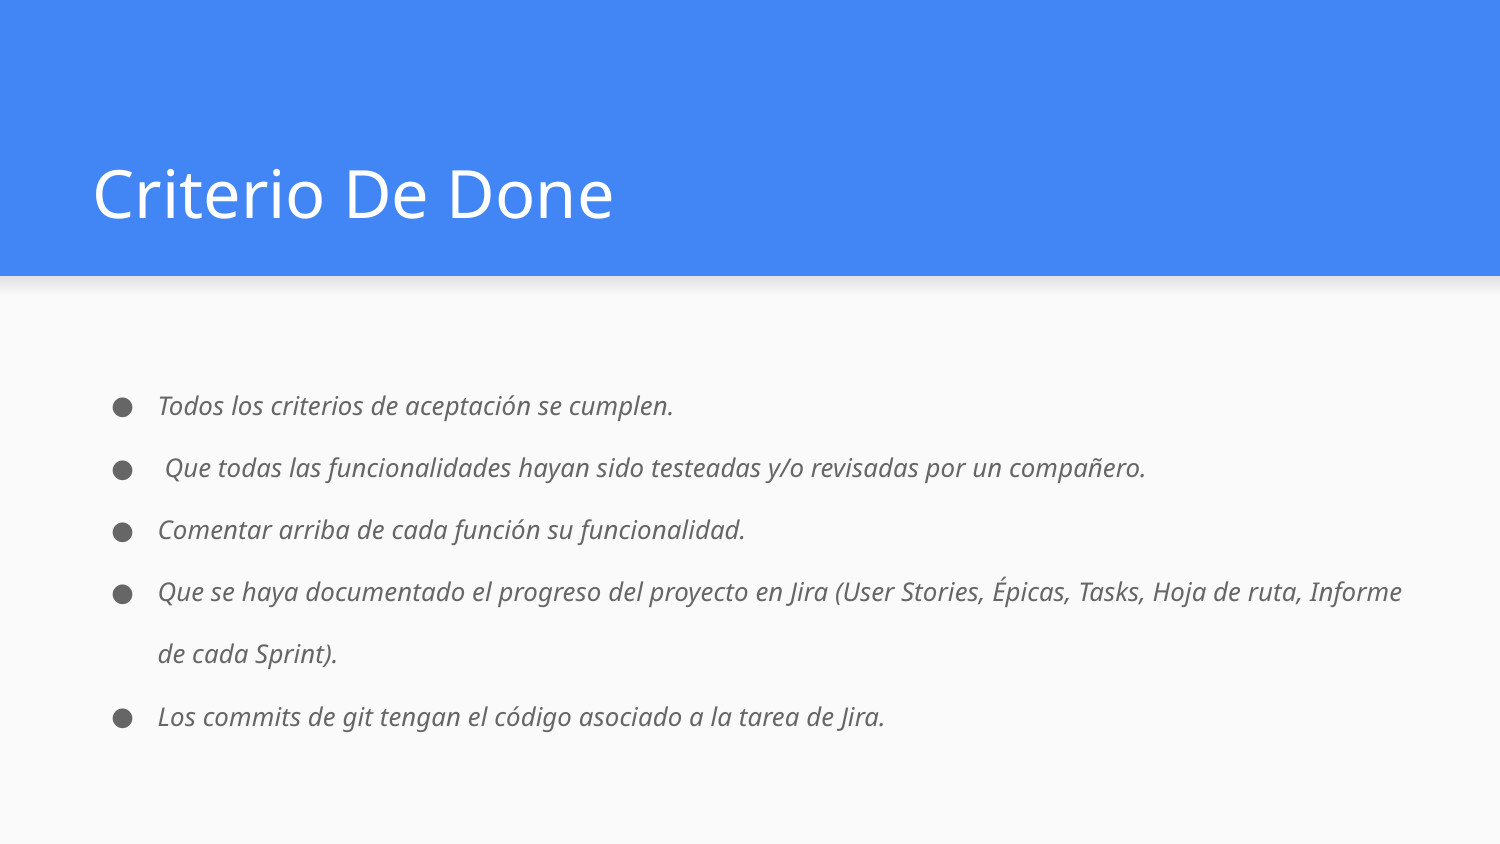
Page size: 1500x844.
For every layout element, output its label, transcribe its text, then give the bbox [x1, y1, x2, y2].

list Todos los criterios de aceptación se cumplen. Que todas las funcionalidades hayan sido testeadas y/o revisadas por un compañero. Comentar arriba de cada función su funcionalidad. Que se haya documentado el progreso del proyecto en Jira (User Stories, Épicas, Tasks, Hoja de ruta, Informe de cada Sprint). Los commits de git tengan el código asociado a la tarea de Jira. [75, 343, 1425, 747]
title Criterio De Done [77, 64, 1427, 248]
